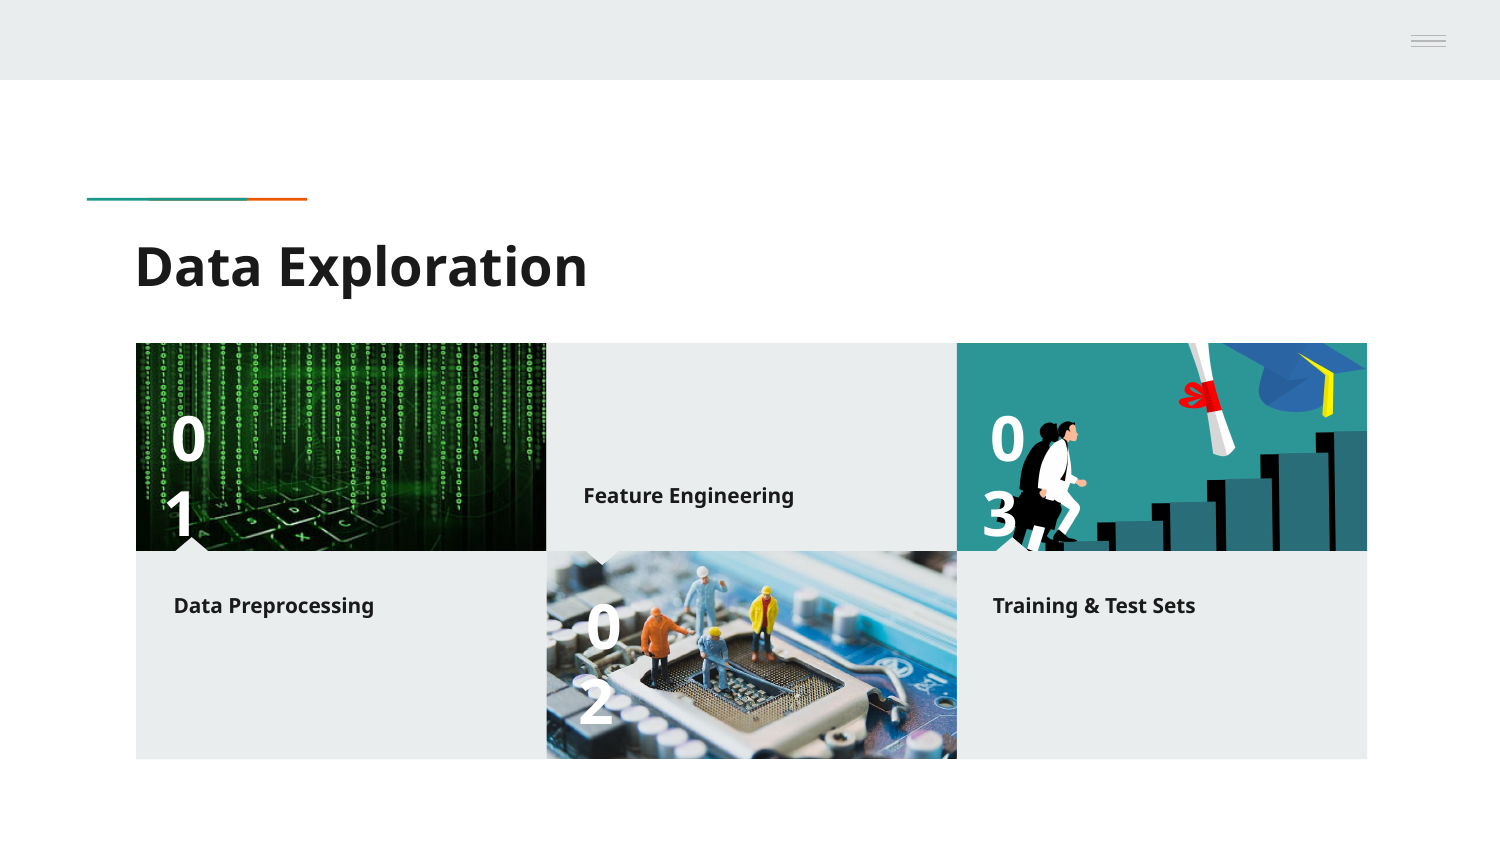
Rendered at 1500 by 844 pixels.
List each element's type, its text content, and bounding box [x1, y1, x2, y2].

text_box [135, 536, 541, 760]
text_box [956, 536, 1368, 760]
picture [546, 566, 956, 760]
picture [956, 342, 1368, 536]
title Data Exploration [119, 224, 1381, 313]
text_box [546, 342, 955, 566]
picture [135, 342, 546, 536]
